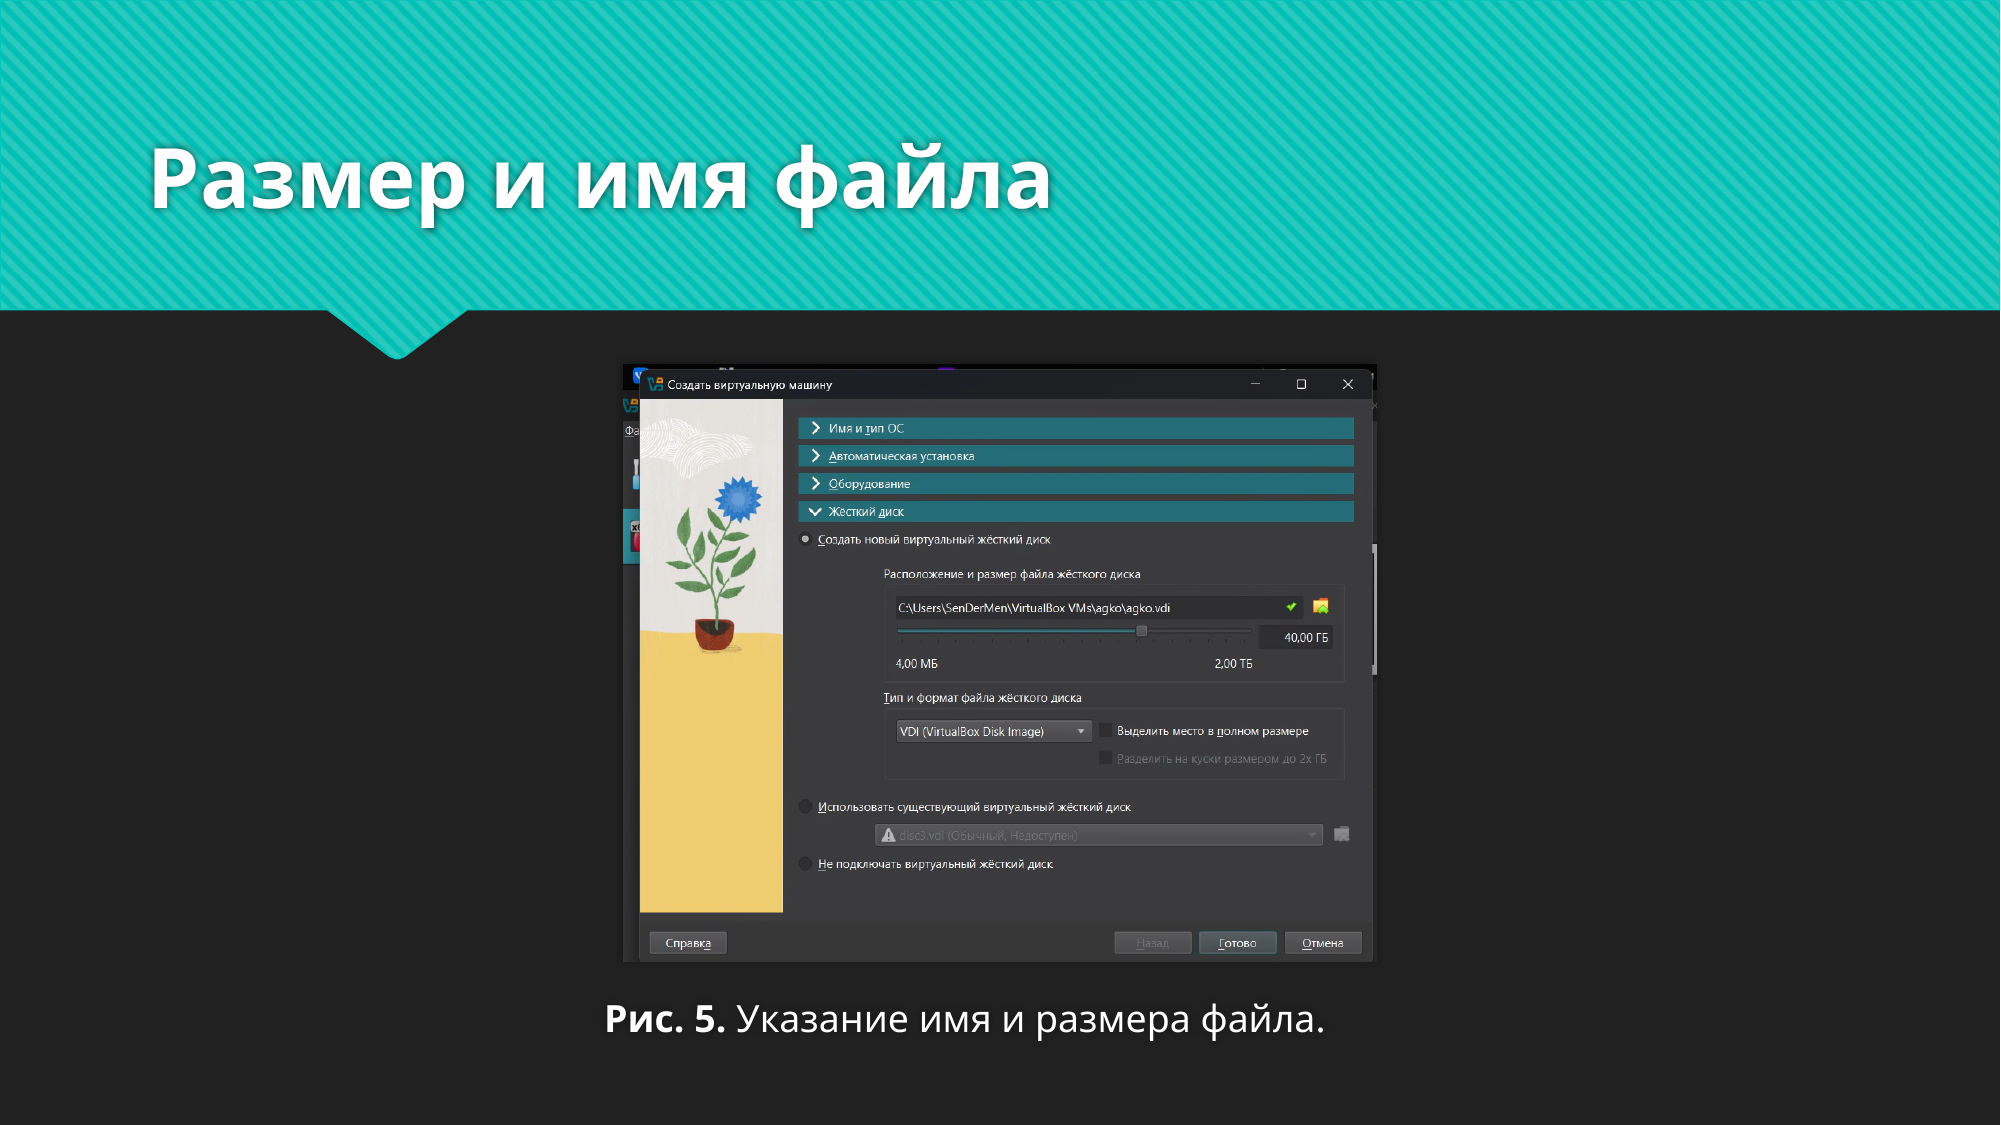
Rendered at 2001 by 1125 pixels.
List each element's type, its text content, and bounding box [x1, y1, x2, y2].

title Размер и имя файла [132, 73, 1868, 233]
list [623, 364, 1377, 962]
text_box Рис. 5. Указание имя и размера файла. [589, 971, 1394, 1065]
